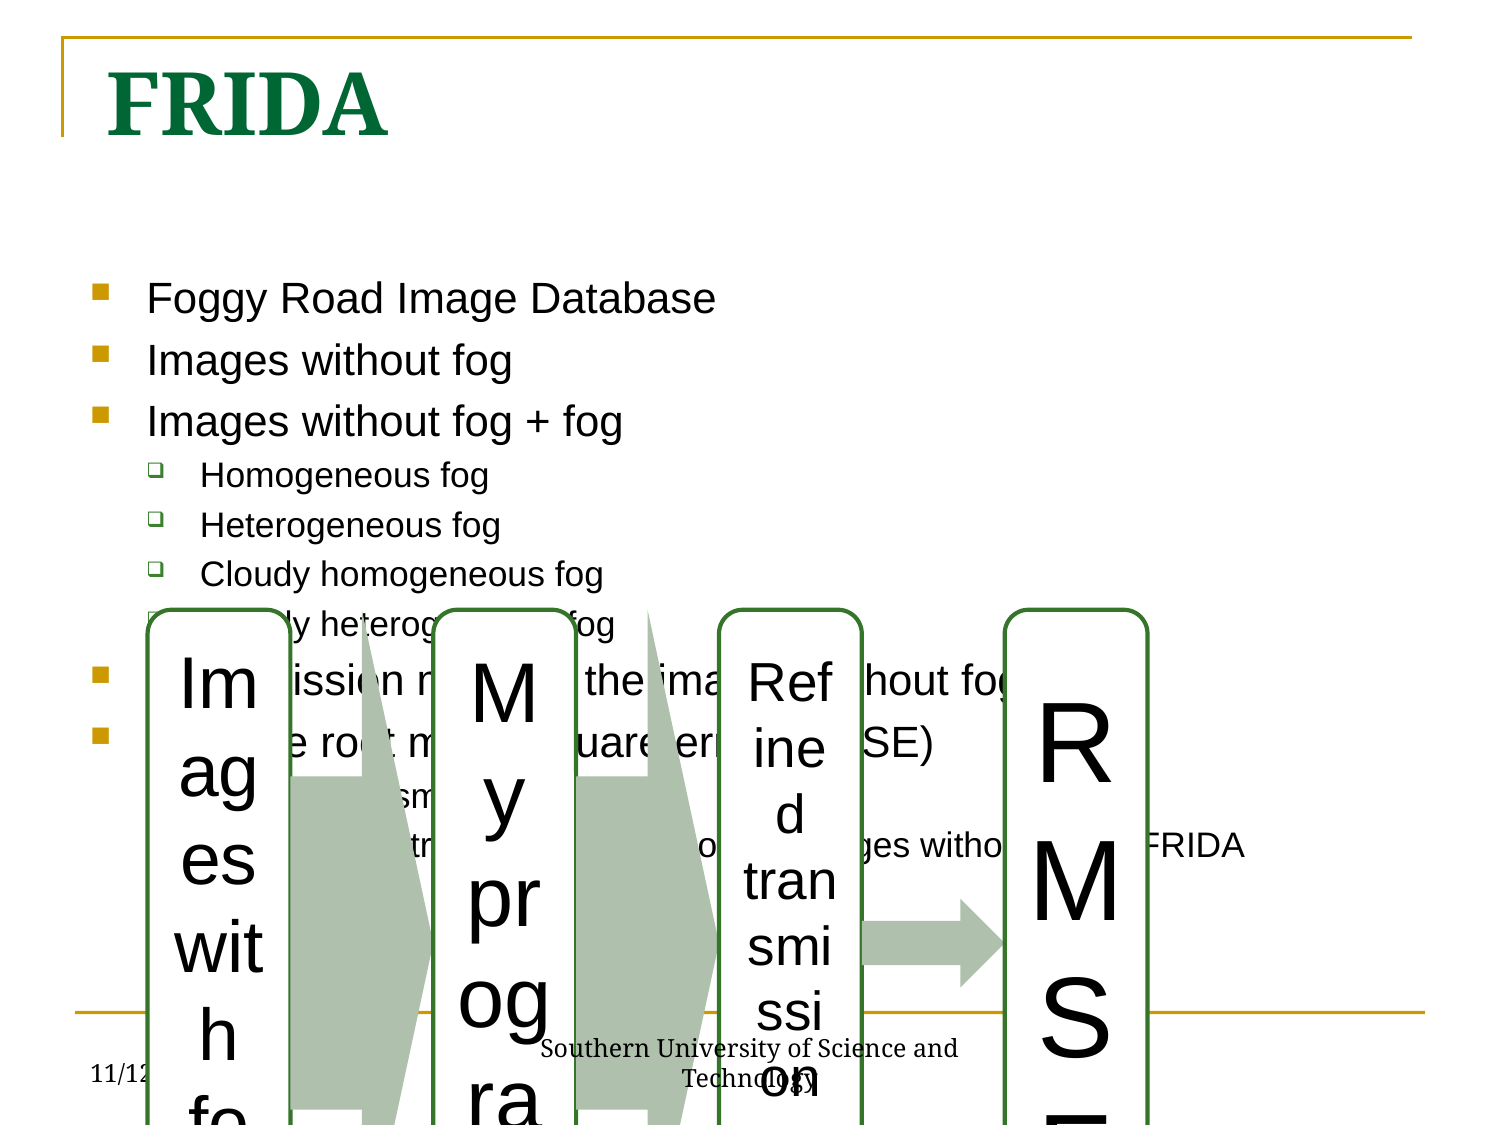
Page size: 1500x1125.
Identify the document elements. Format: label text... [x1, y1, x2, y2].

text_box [147, 609, 1148, 1125]
text_box Foggy Road Image Database Images without fog Images without fog + fog Homogeneous fog Heterogeneous fog Cloudy homogeneous fog Cloudy heterogeneous fog Transmission maps of the images without fog Average root mean square error (RMSE) Refined transmission map Ground-truth transmission map of the images without fog in FRIDA [74, 262, 1425, 1006]
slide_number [74, 1023, 142, 1100]
title FRIDA [91, 59, 1442, 247]
